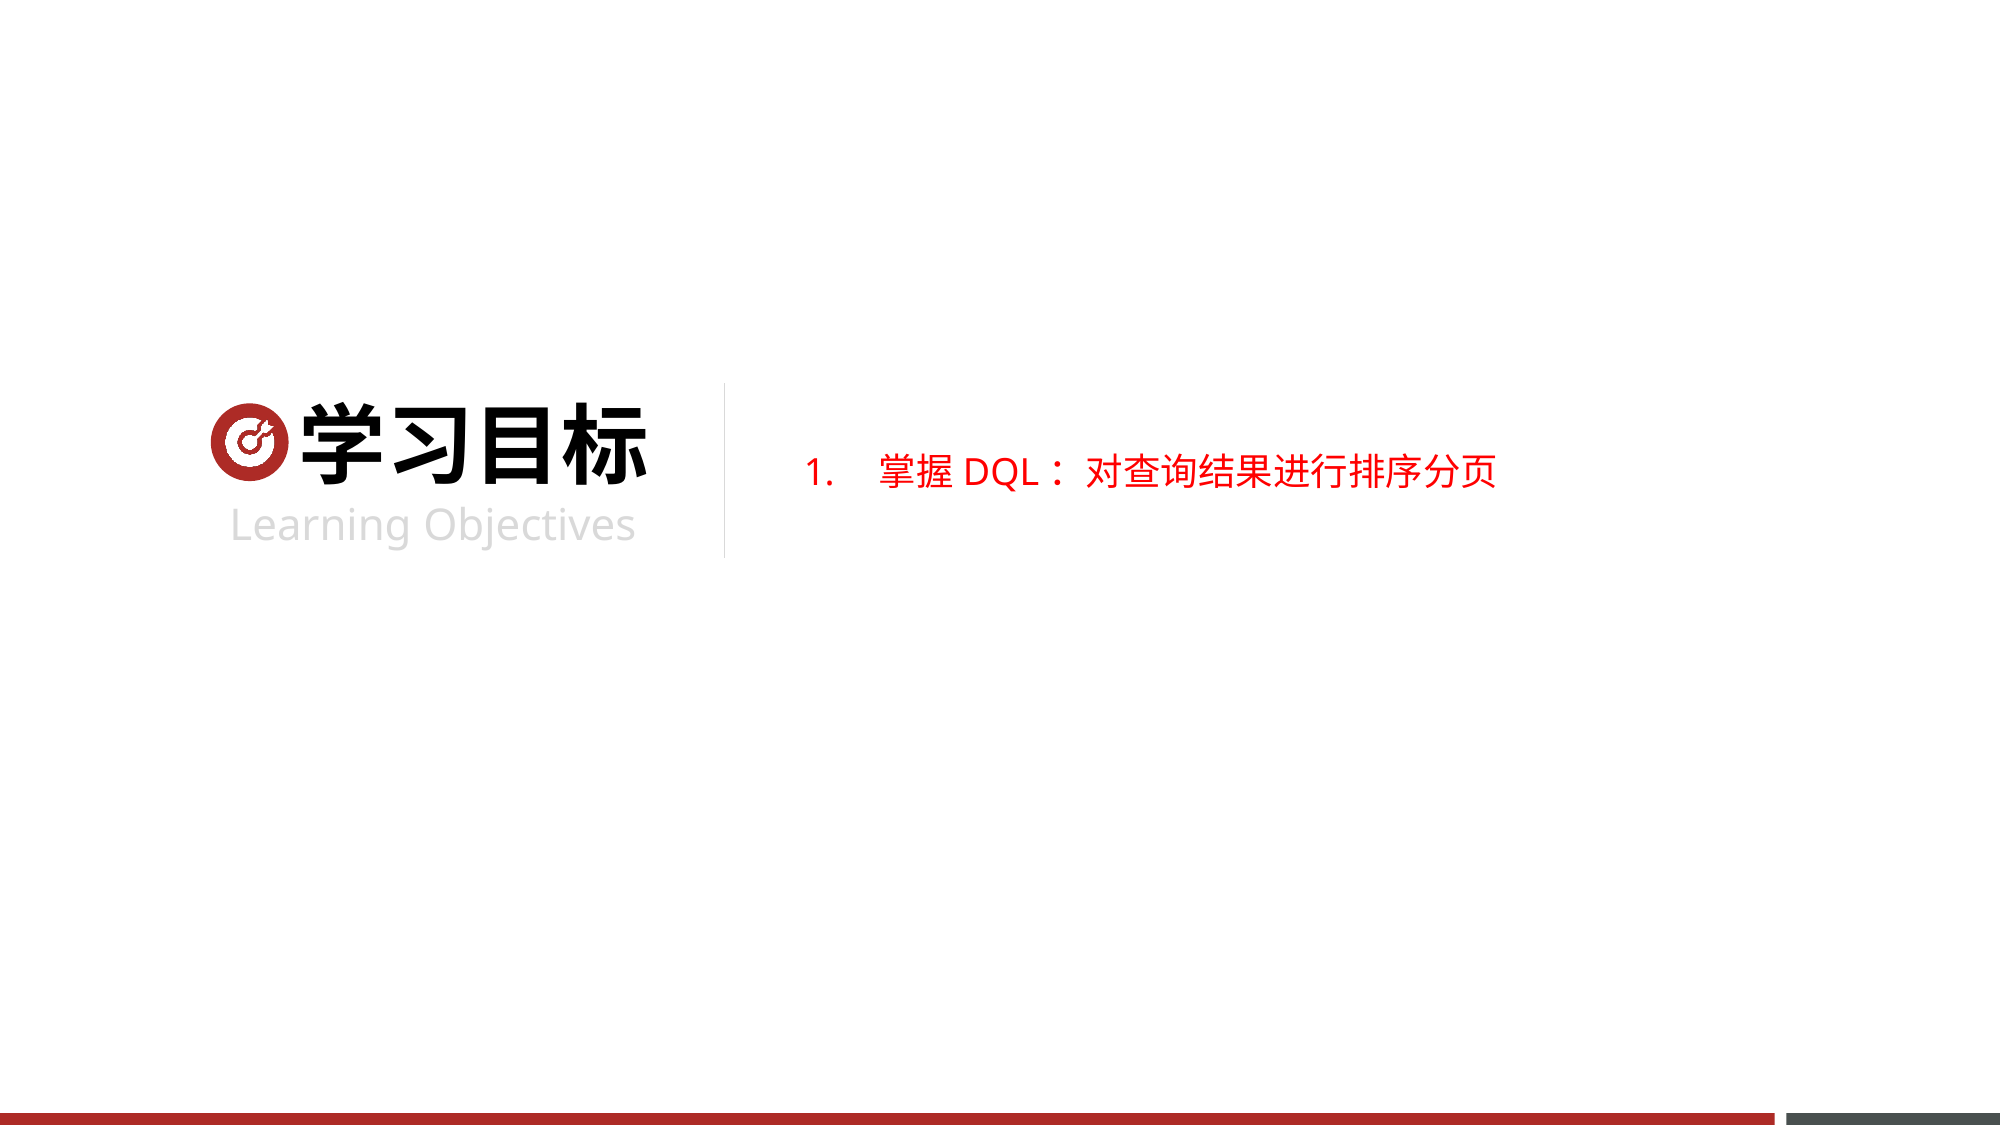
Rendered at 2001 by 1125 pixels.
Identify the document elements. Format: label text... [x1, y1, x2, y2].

list 掌握DQL：对查询结果进行排序分页 [789, 235, 1823, 661]
picture [216, 408, 283, 476]
